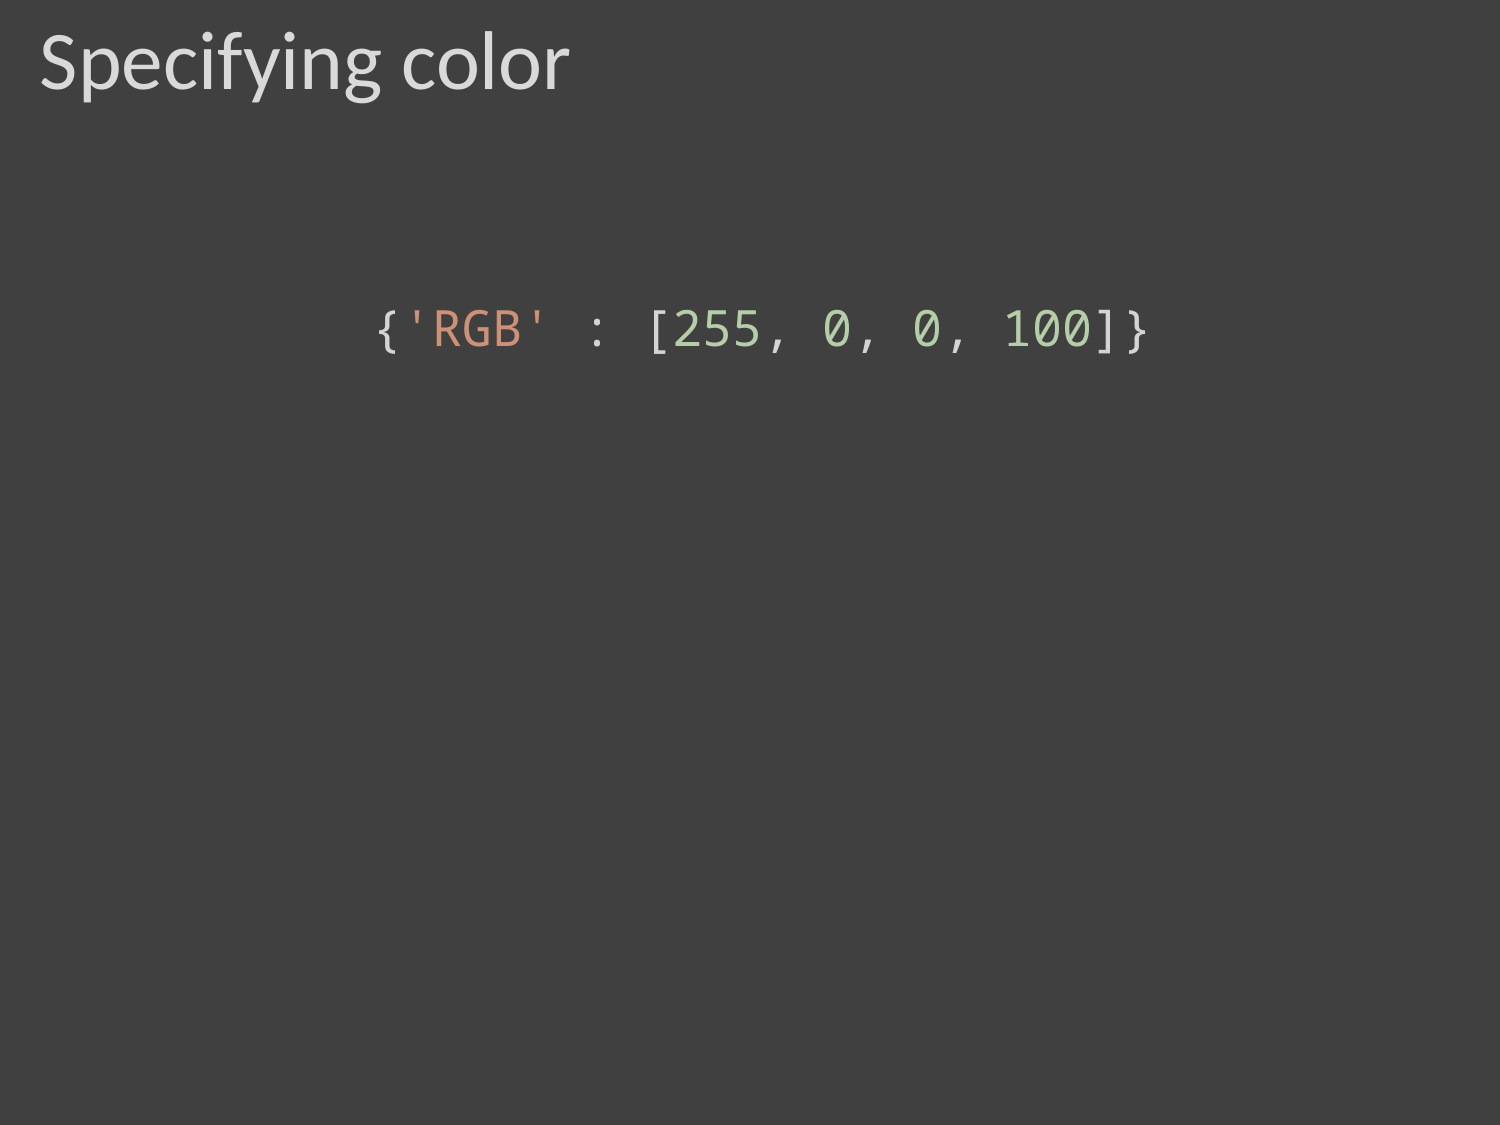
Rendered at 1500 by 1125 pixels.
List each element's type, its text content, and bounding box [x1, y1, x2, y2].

title Specifying color [24, 24, 1338, 100]
list {'RGB' : [255, 0, 0, 100]} [24, 149, 1500, 1038]
